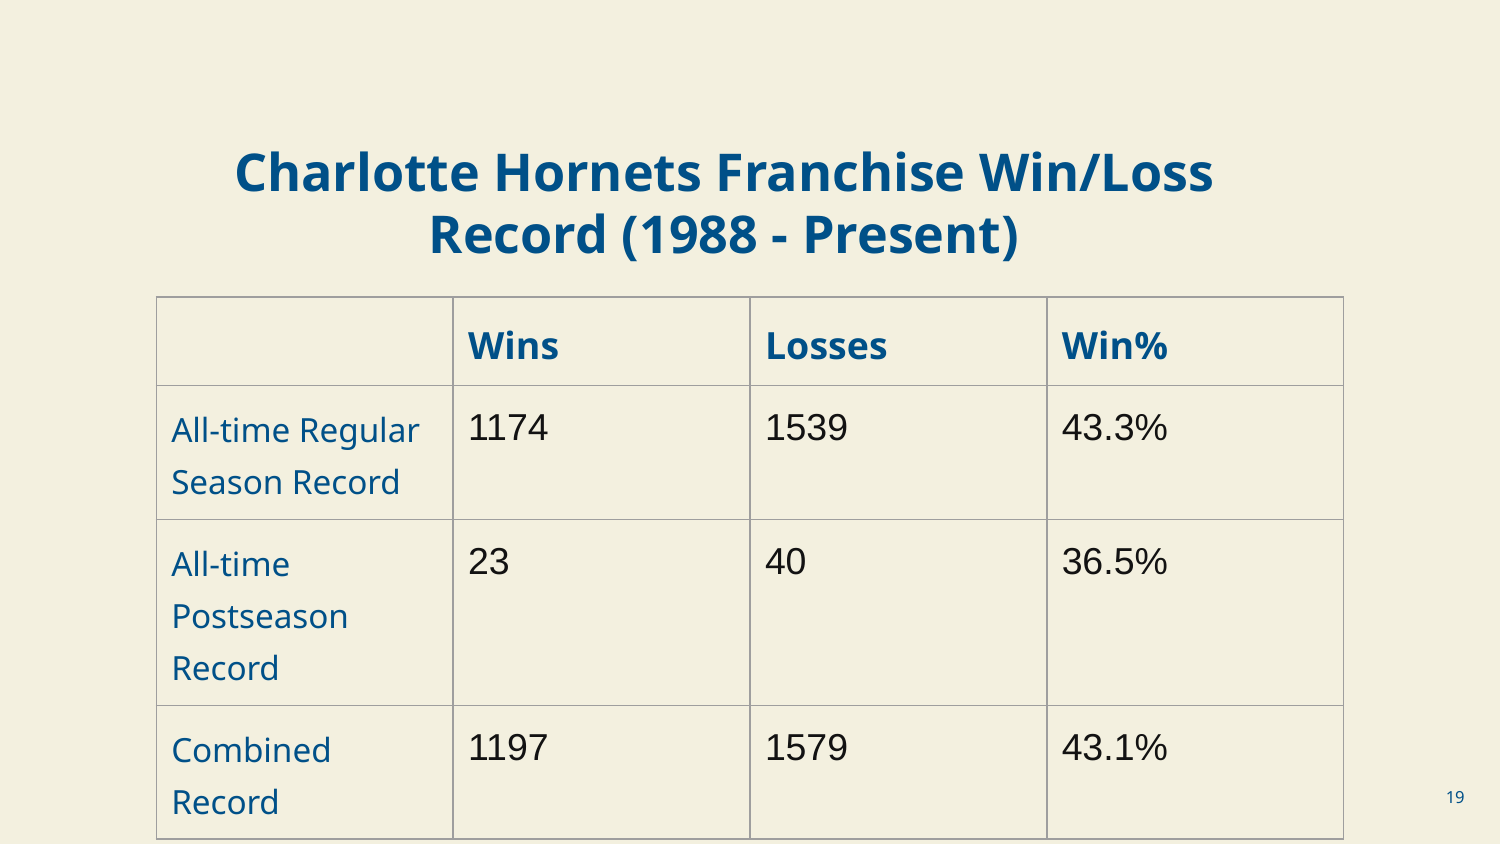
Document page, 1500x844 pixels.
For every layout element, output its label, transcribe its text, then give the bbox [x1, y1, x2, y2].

table_header [157, 298, 452, 385]
table_cell 1174 [454, 386, 749, 519]
text_box Charlotte Hornets Franchise Win/Loss Record (1988 - Present) [213, 124, 1235, 242]
table_cell 40 [751, 520, 1046, 705]
table_cell 23 [454, 520, 749, 705]
table_header Wins [454, 298, 749, 385]
table_cell 36.5% [1048, 520, 1343, 705]
table_cell 1197 [454, 706, 749, 838]
table_cell 43.1% [1048, 706, 1343, 838]
table_header Win% [1048, 298, 1343, 385]
table_cell 1579 [751, 706, 1046, 838]
table_cell 43.3% [1048, 386, 1343, 519]
table_cell 1539 [751, 386, 1046, 519]
table_cell All-time Postseason Record [157, 520, 452, 705]
table_header Losses [751, 298, 1046, 385]
table_cell Combined Record [157, 706, 452, 838]
slide_number ‹#› [1389, 764, 1480, 830]
table_cell All-time Regular Season Record [157, 386, 452, 519]
